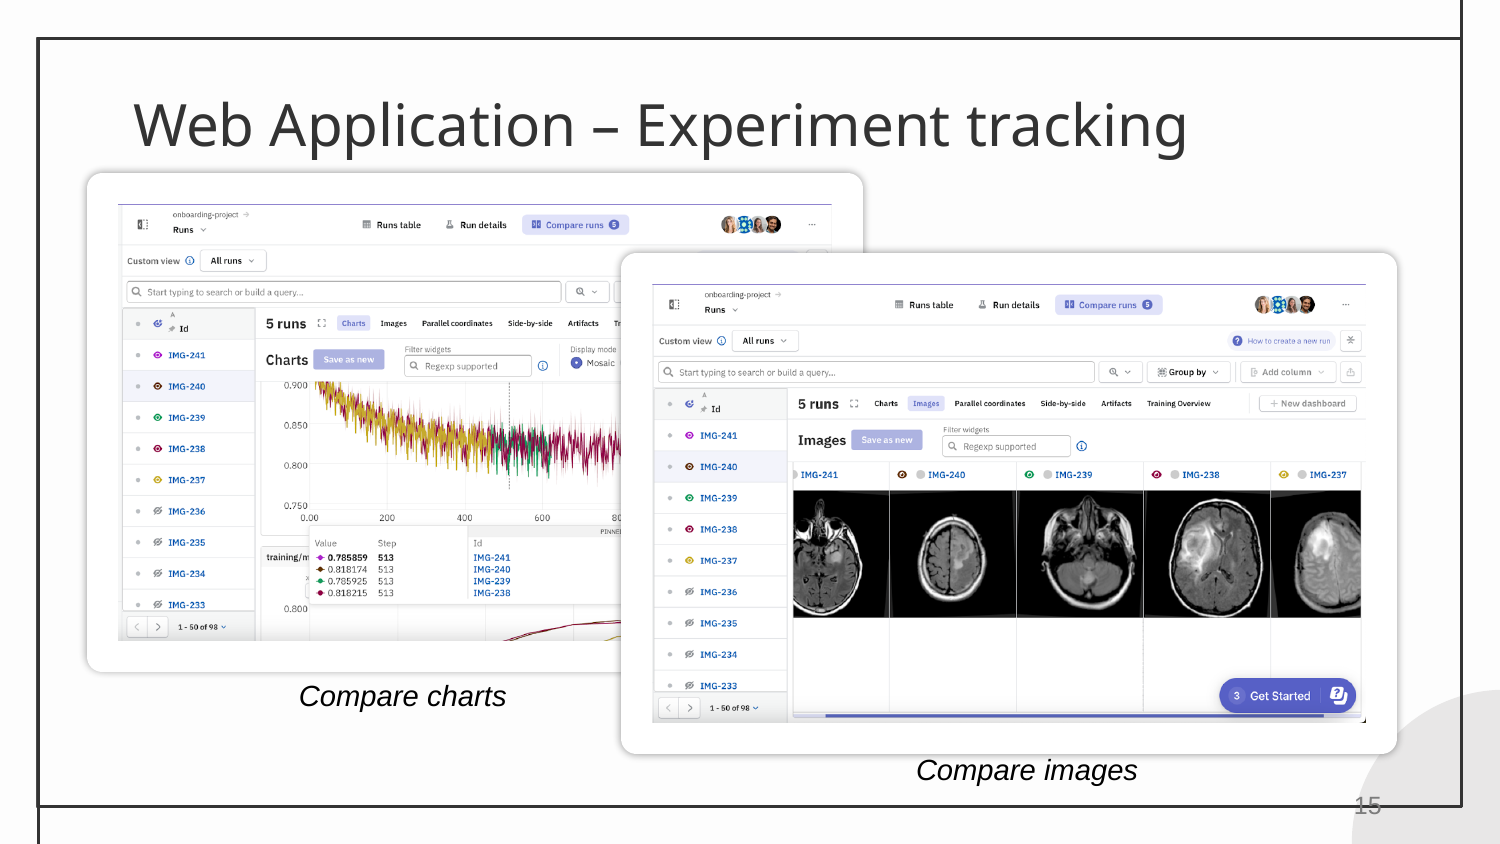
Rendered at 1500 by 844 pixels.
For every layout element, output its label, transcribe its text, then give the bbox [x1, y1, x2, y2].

slide_number ‹#› [1059, 782, 1397, 828]
text_box Compare images [901, 744, 1155, 795]
picture [117, 203, 1367, 724]
title Web Application – Experiment tracking [118, 72, 1382, 167]
text_box Compare charts [283, 669, 523, 720]
